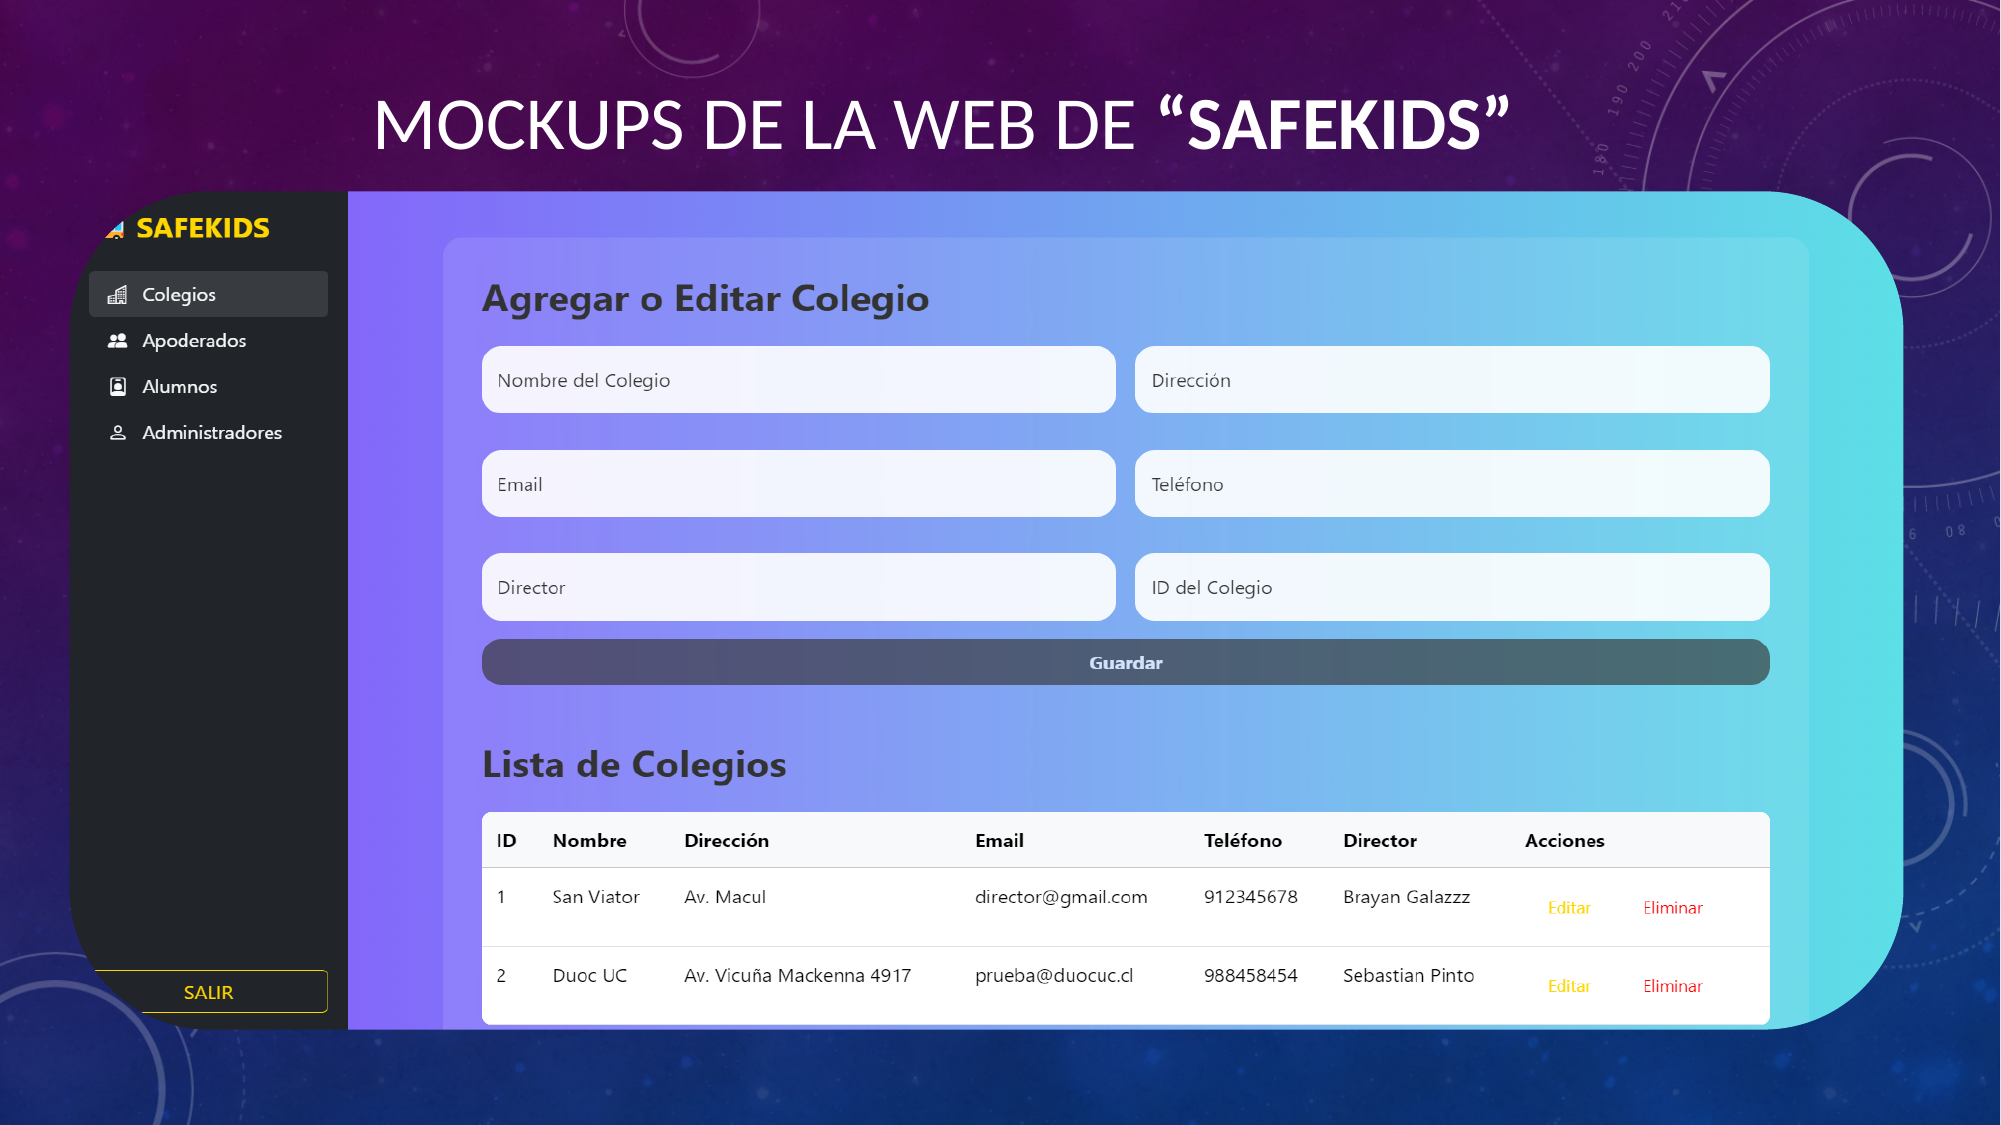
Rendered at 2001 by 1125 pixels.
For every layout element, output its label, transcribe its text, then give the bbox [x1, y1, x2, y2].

picture [0, 0, 2001, 1125]
title MOCKUPS DE LA WEB DE “SAFEKIDS” [112, 0, 1775, 190]
